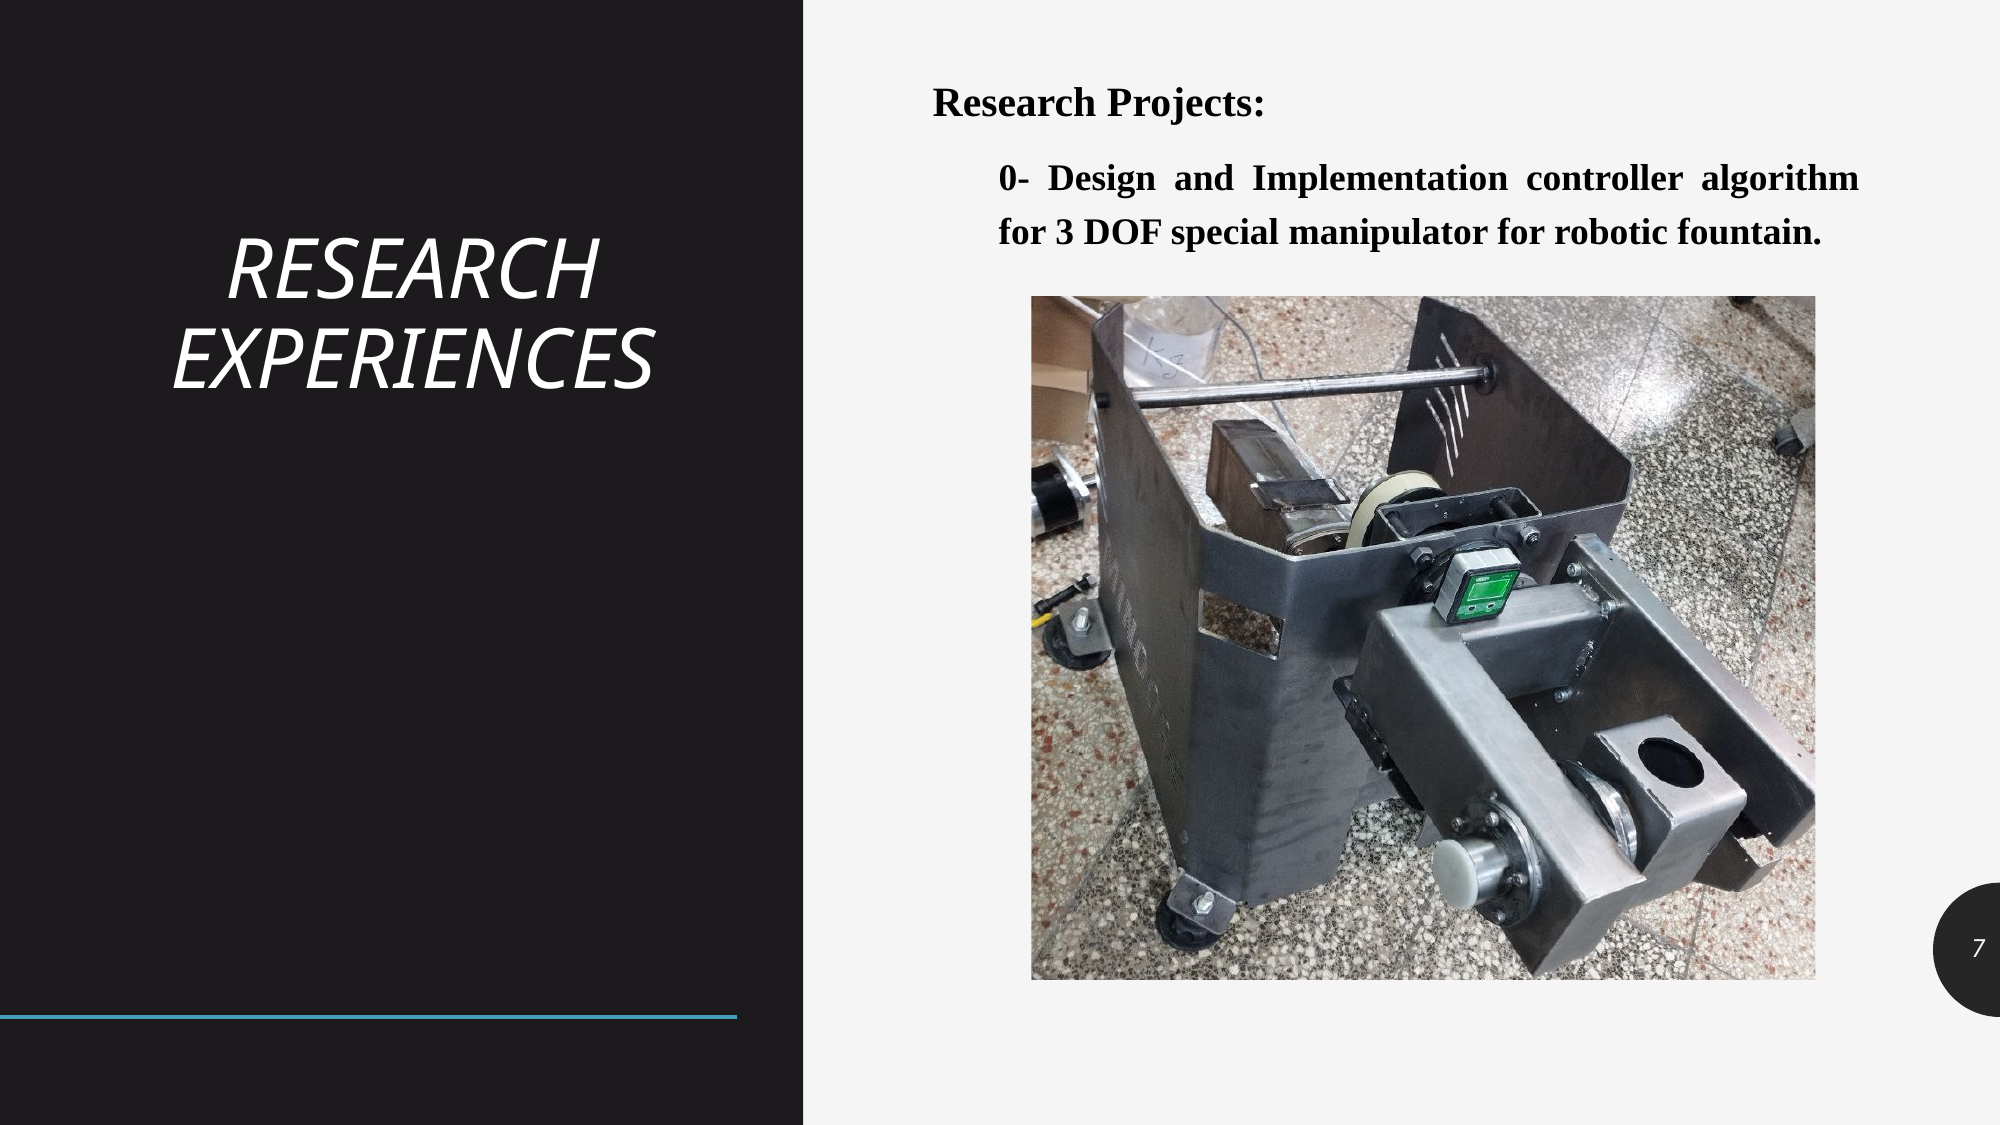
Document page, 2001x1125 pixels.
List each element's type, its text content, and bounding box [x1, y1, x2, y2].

title RESEARCH EXPERIENCES [72, 91, 754, 415]
slide_number 7 [1933, 919, 2000, 980]
text_box Research Projects: 0- Design and Implementation controller algorithm for 3 DOF special manipulator for robotic fountain. [917, 57, 1875, 1052]
picture [1031, 296, 1816, 980]
